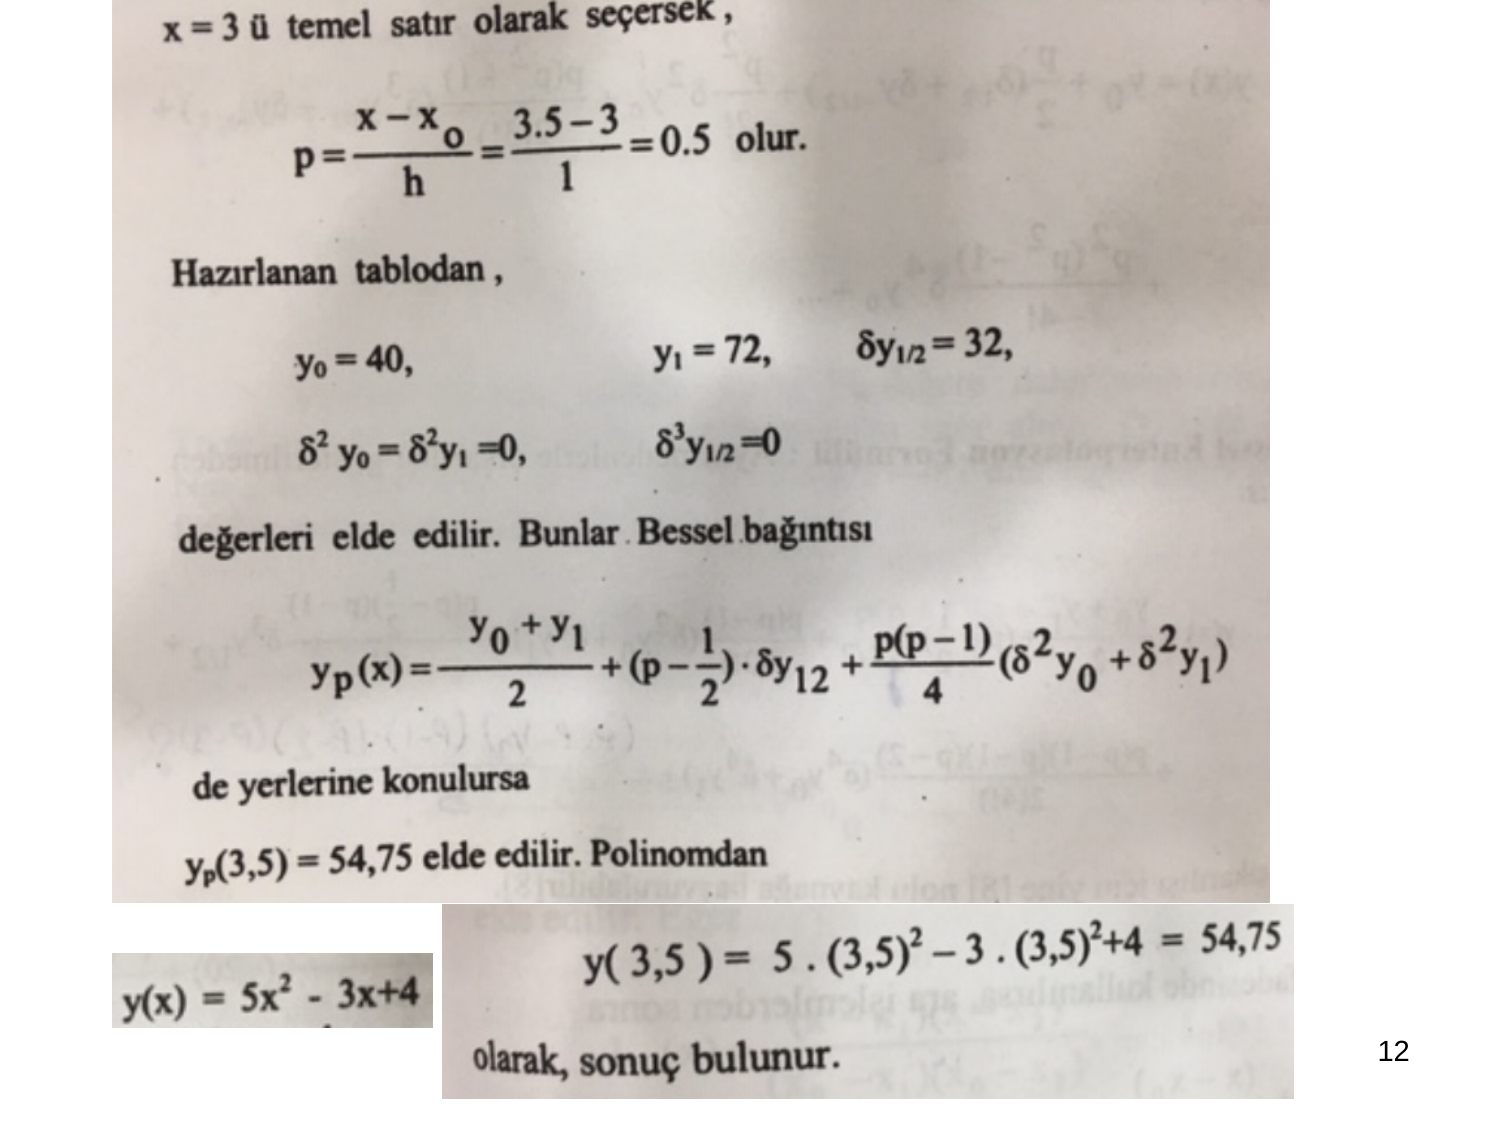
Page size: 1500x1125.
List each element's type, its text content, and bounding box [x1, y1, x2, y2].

picture [111, 0, 1270, 903]
slide_number 12 [1298, 1024, 1426, 1103]
picture [442, 904, 1294, 1099]
picture [111, 953, 433, 1028]
